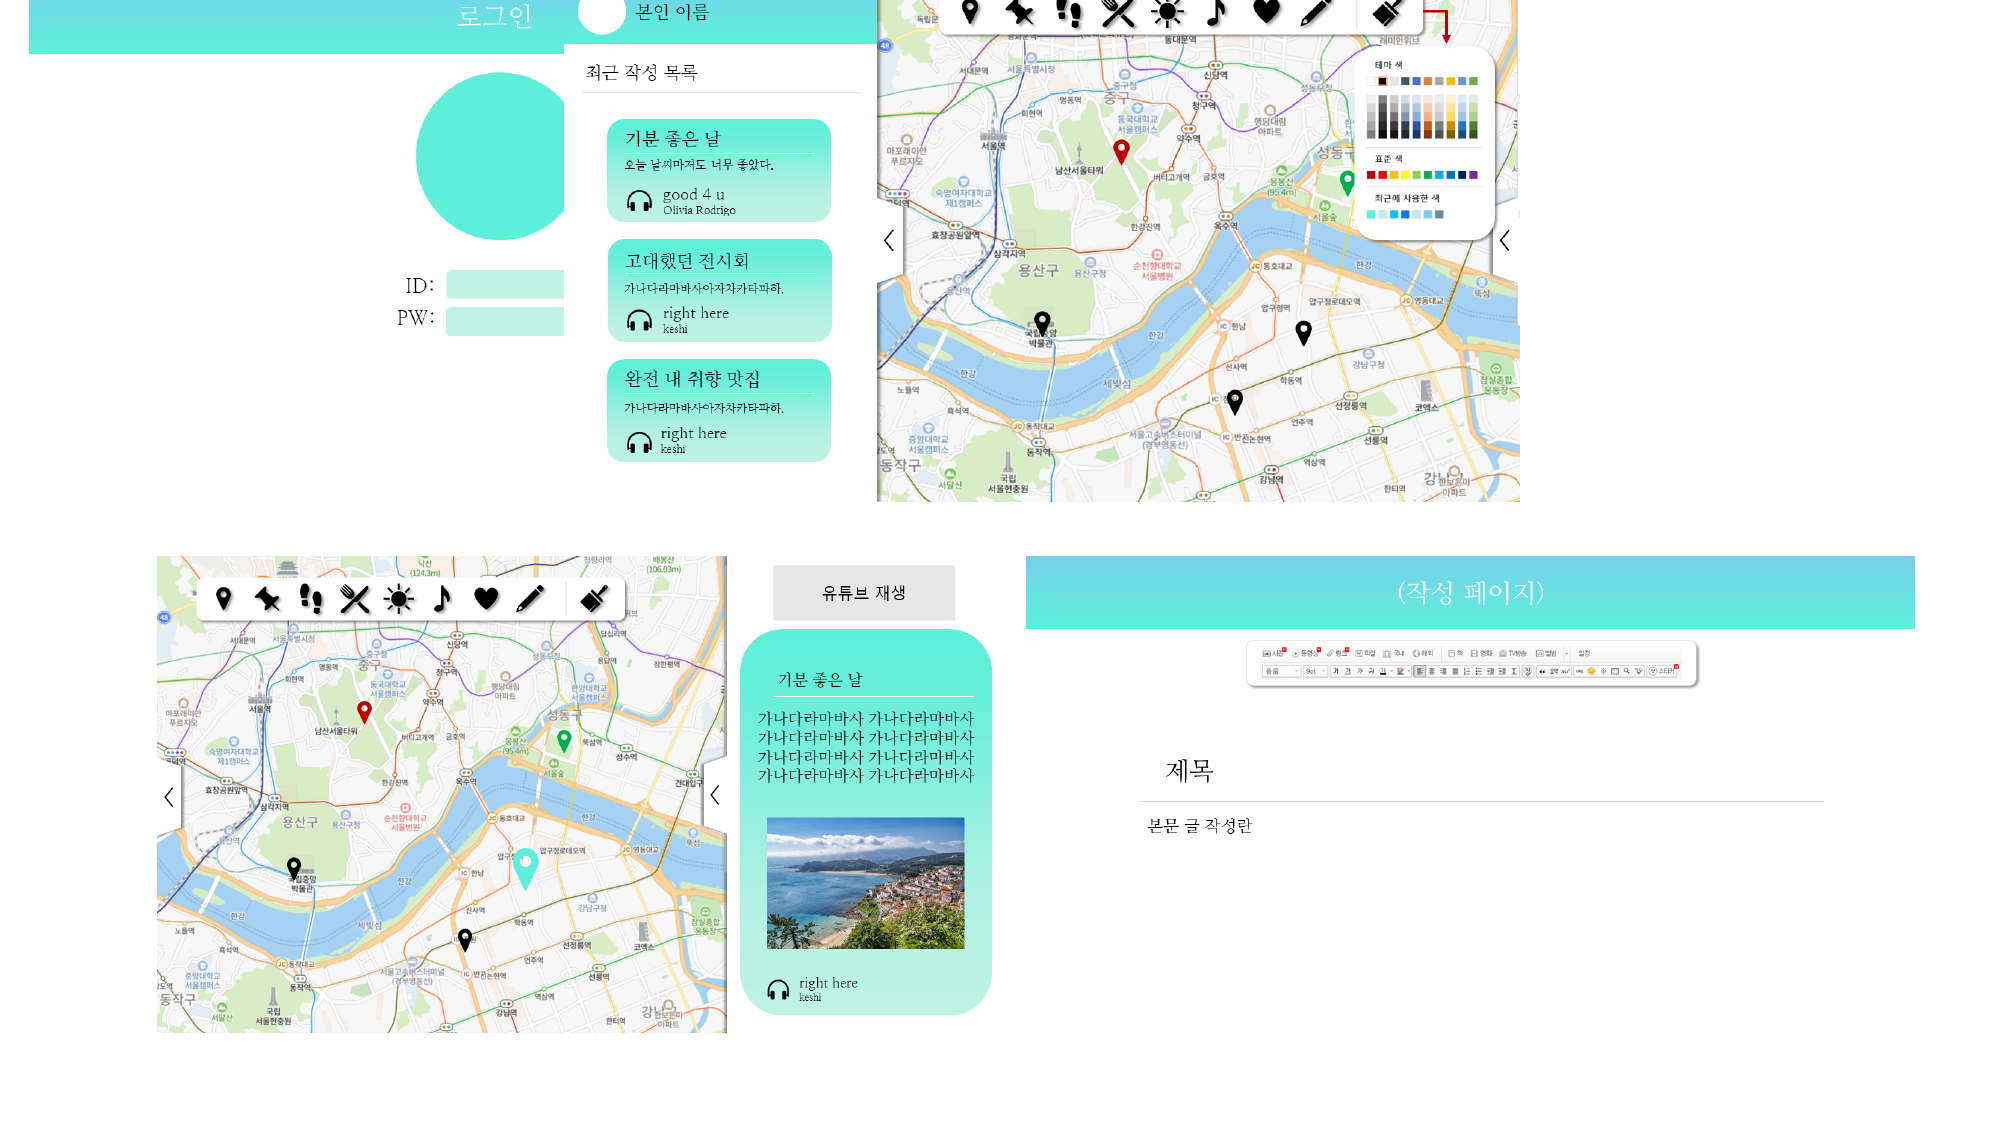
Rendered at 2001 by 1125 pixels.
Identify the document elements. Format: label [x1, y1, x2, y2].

picture [157, 556, 1004, 1033]
picture [29, 0, 1520, 502]
picture [1026, 556, 1915, 1057]
